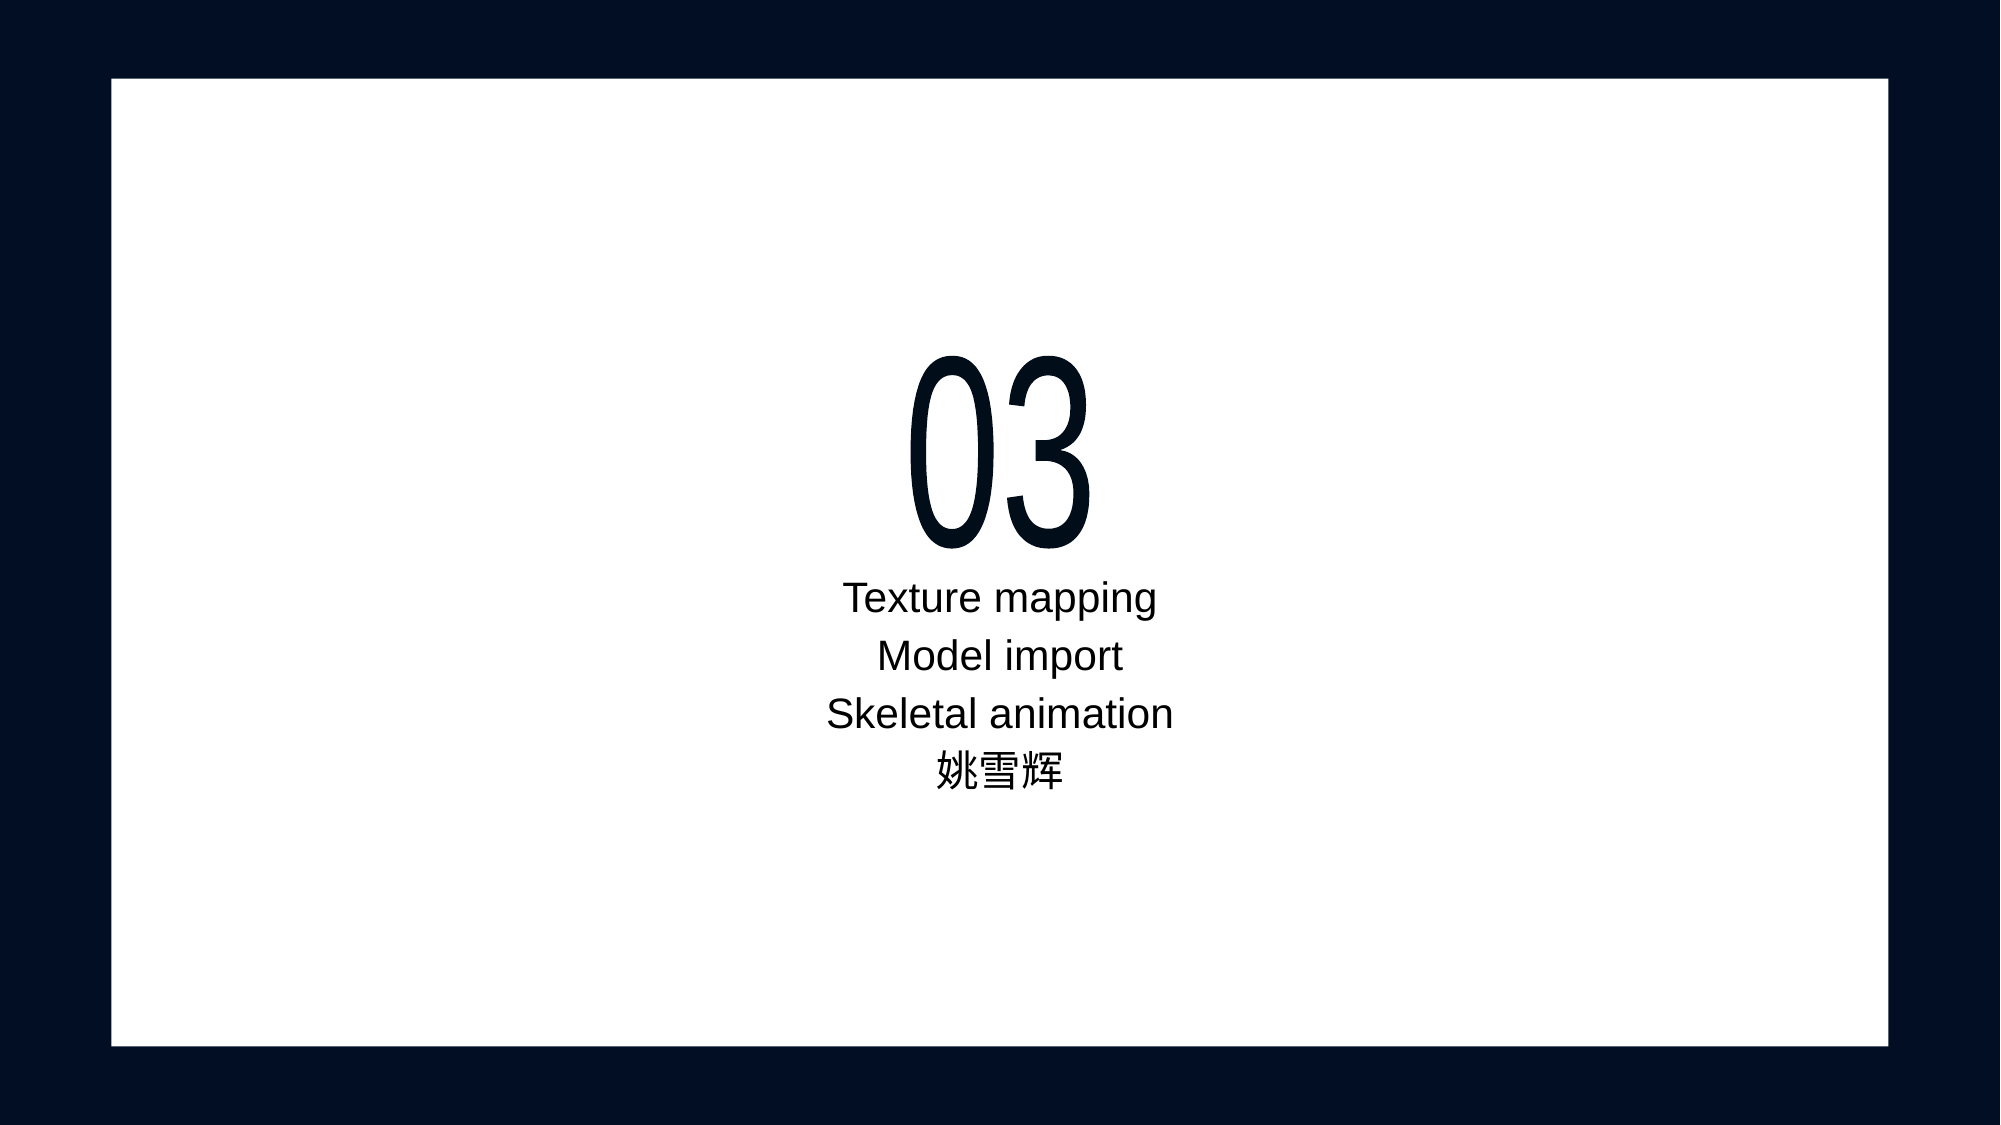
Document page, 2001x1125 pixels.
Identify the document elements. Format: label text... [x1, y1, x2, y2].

list Texture mapping Model import Skeletal animation 姚雪辉 [555, 562, 1445, 803]
